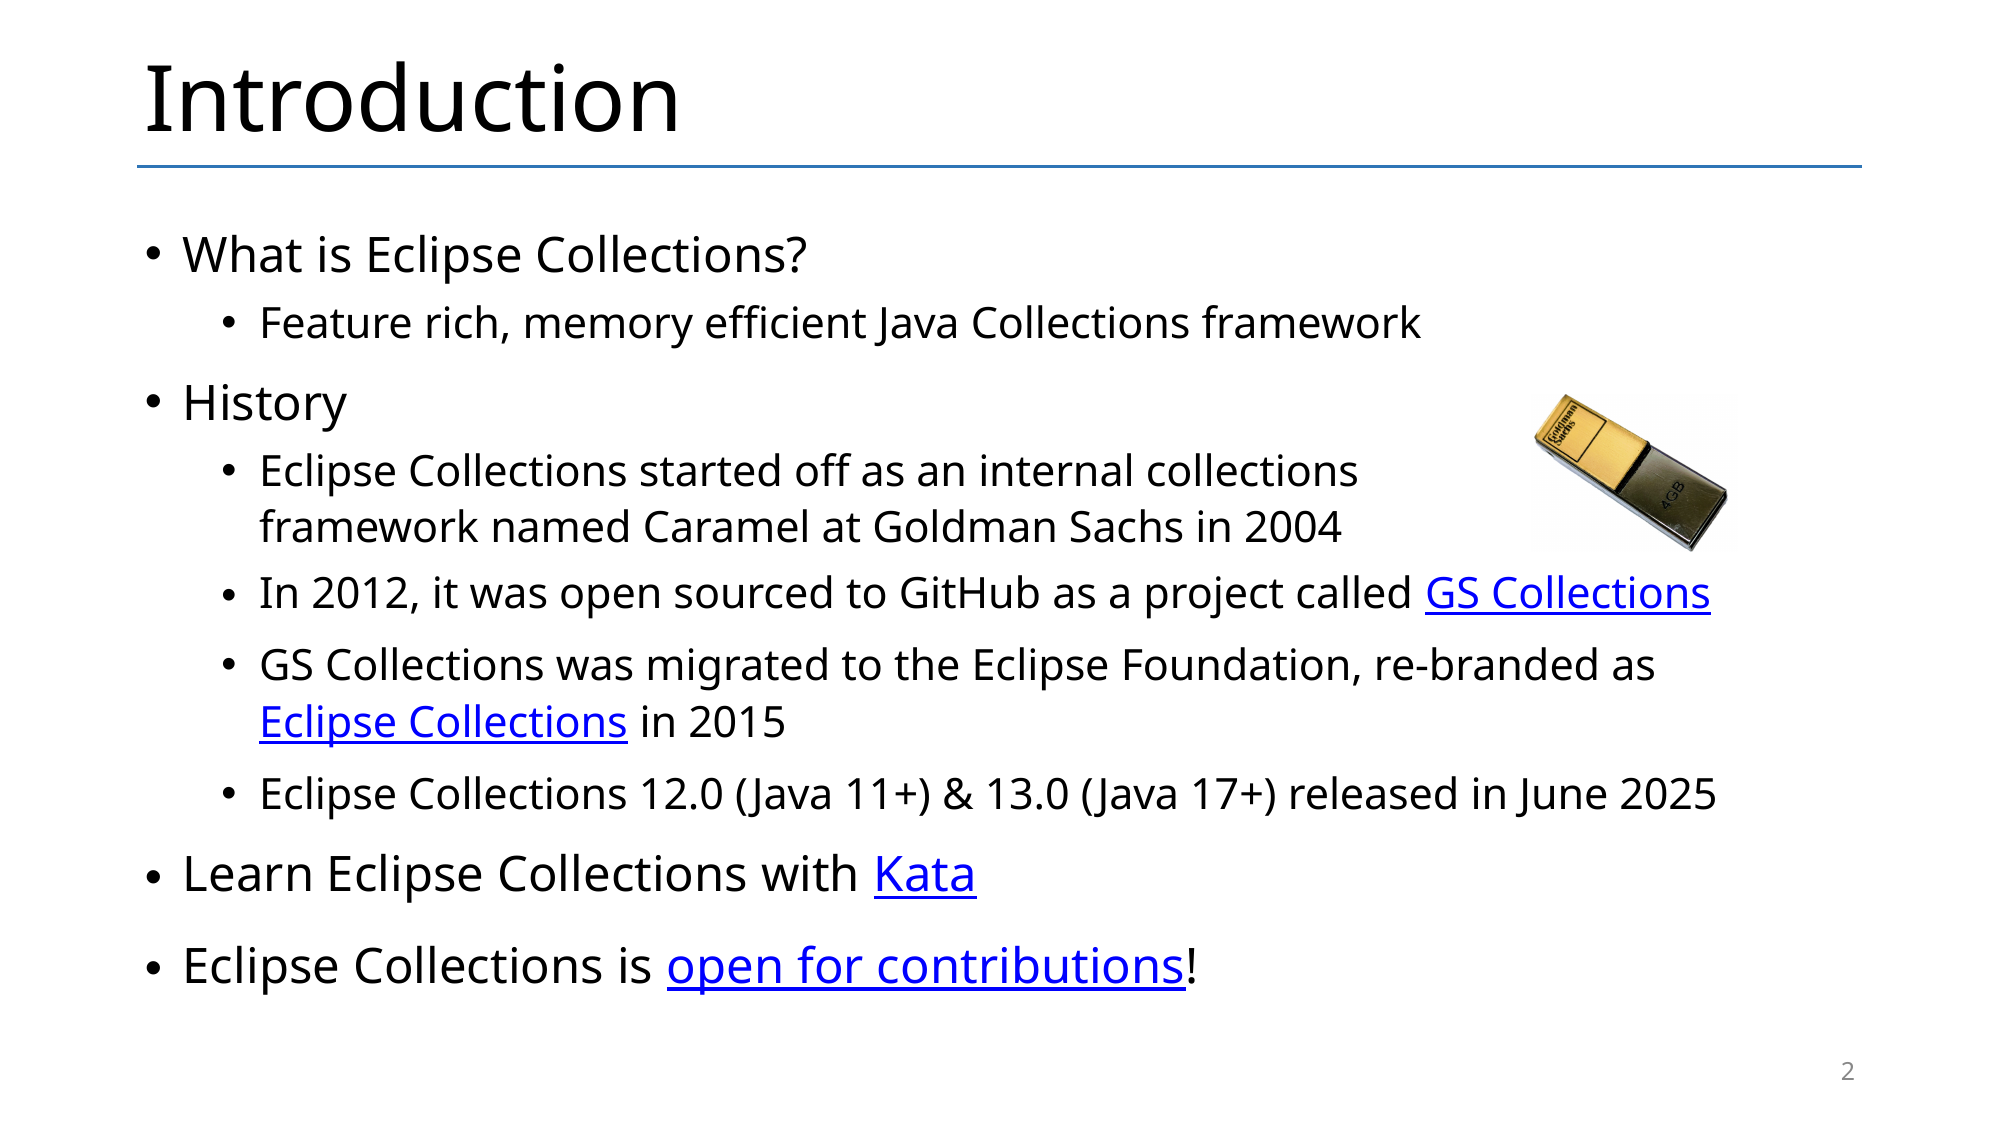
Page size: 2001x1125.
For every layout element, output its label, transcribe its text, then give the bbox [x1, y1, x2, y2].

picture [1530, 394, 1738, 553]
list What is Eclipse Collections? Feature rich, memory efficient Java Collections framework History Eclipse Collections started off as an internal collections framework named Caramel at Goldman Sachs in 2004 In 2012, it was open sourced to GitHub as a project called GS Collections GS Collections was migrated to the Eclipse Foundation, re-branded as Eclipse Collections in 2015 Eclipse Collections 12.0 (Java 11+) & 13.0 (Java 17+) released in June 2025 Learn Eclipse Collections with Kata Eclipse Collections is open for contributions! [136, 210, 1863, 1014]
title Introduction [136, 36, 1863, 168]
slide_number 2 [1831, 1050, 1864, 1096]
